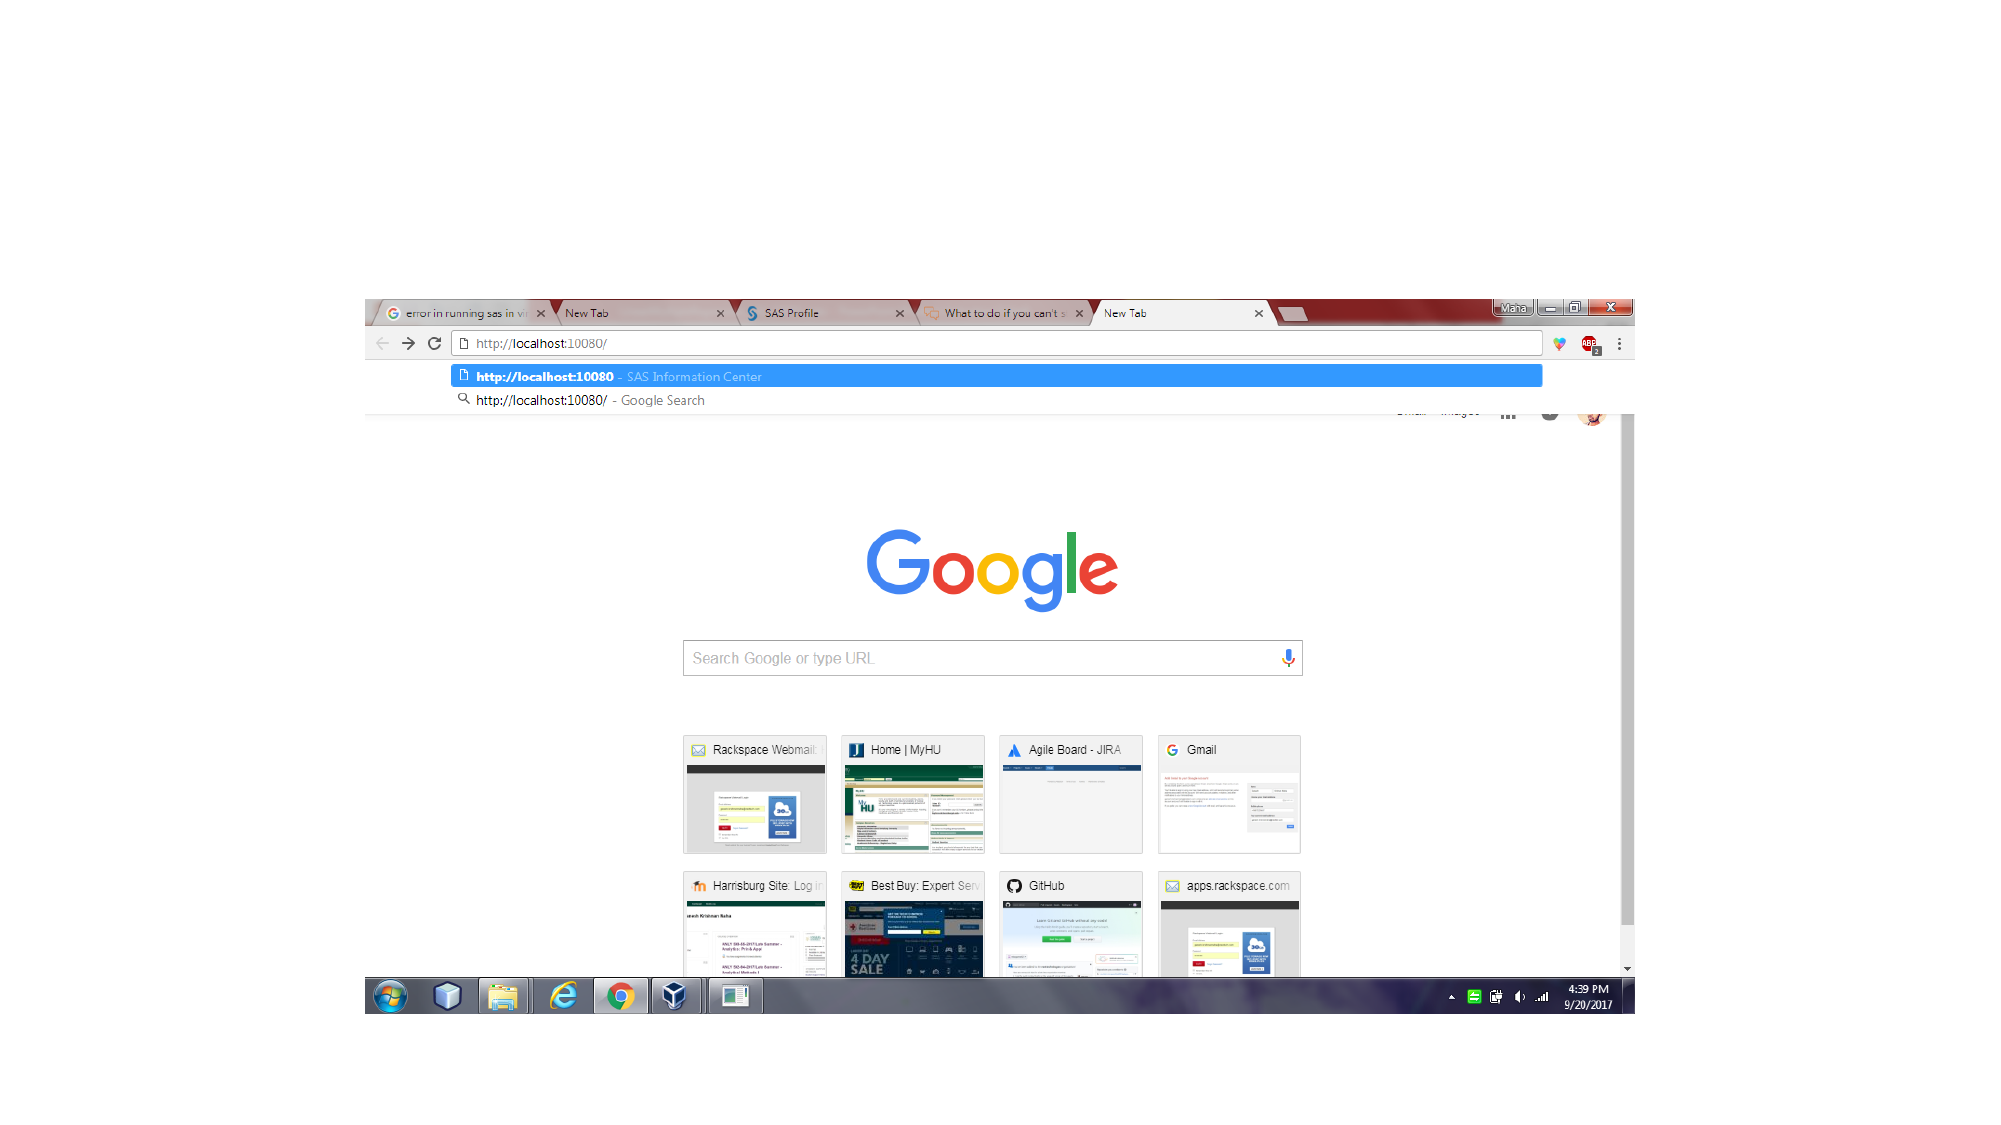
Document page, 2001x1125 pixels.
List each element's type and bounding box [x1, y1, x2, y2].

list [365, 299, 1635, 1014]
